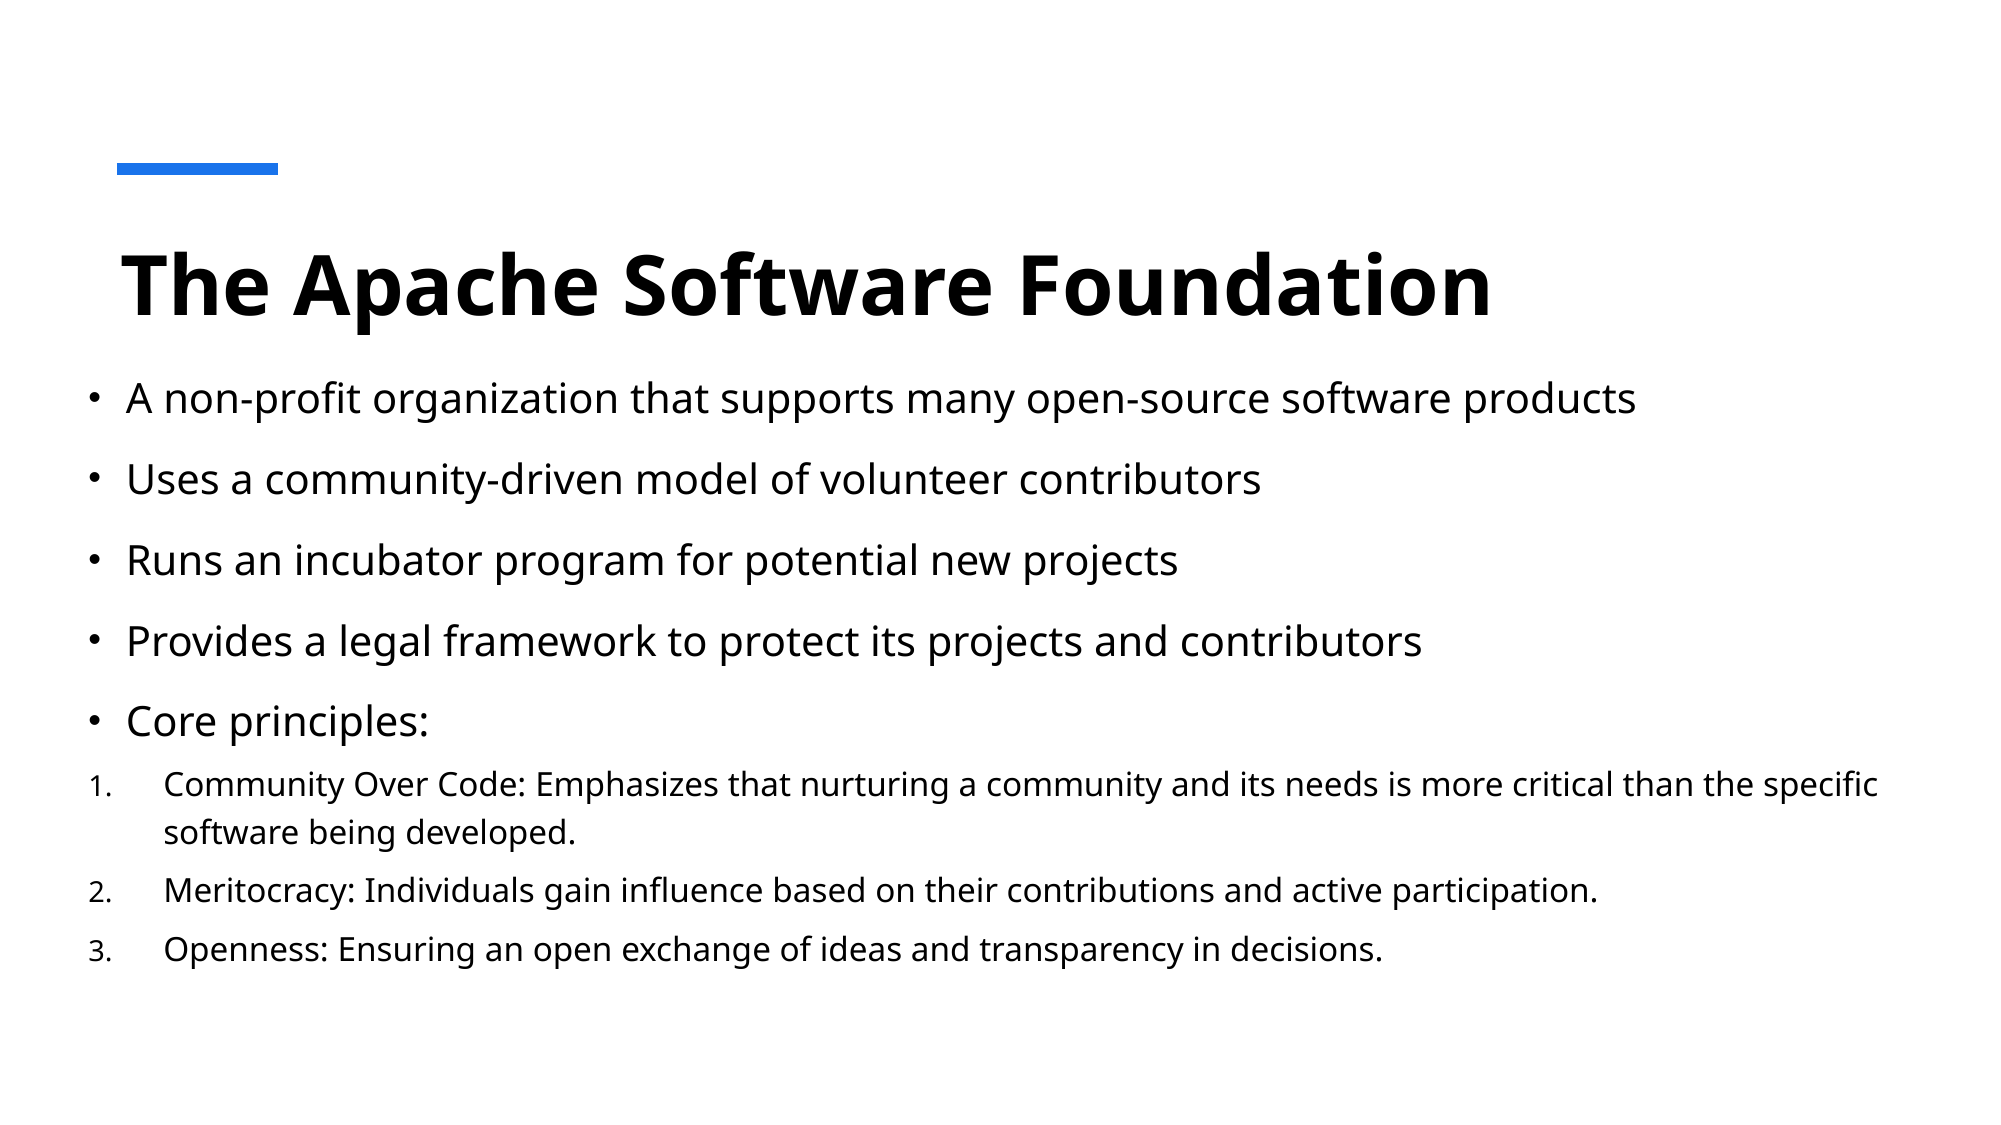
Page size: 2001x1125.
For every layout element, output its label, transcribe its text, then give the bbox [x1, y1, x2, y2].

list A non-profit organization that supports many open-source software products Uses a community-driven model of volunteer contributors Runs an incubator program for potential new projects Provides a legal framework to protect its projects and contributors Core principles: Community Over Code: Emphasizes that nurturing a community and its needs is more critical than the specific software being developed. Meritocracy: Individuals gain influence based on their contributions and active participation. Openness: Ensuring an open exchange of ideas and transparency in decisions. [73, 354, 1924, 1125]
title The Apache Software Foundation [105, 224, 1892, 354]
